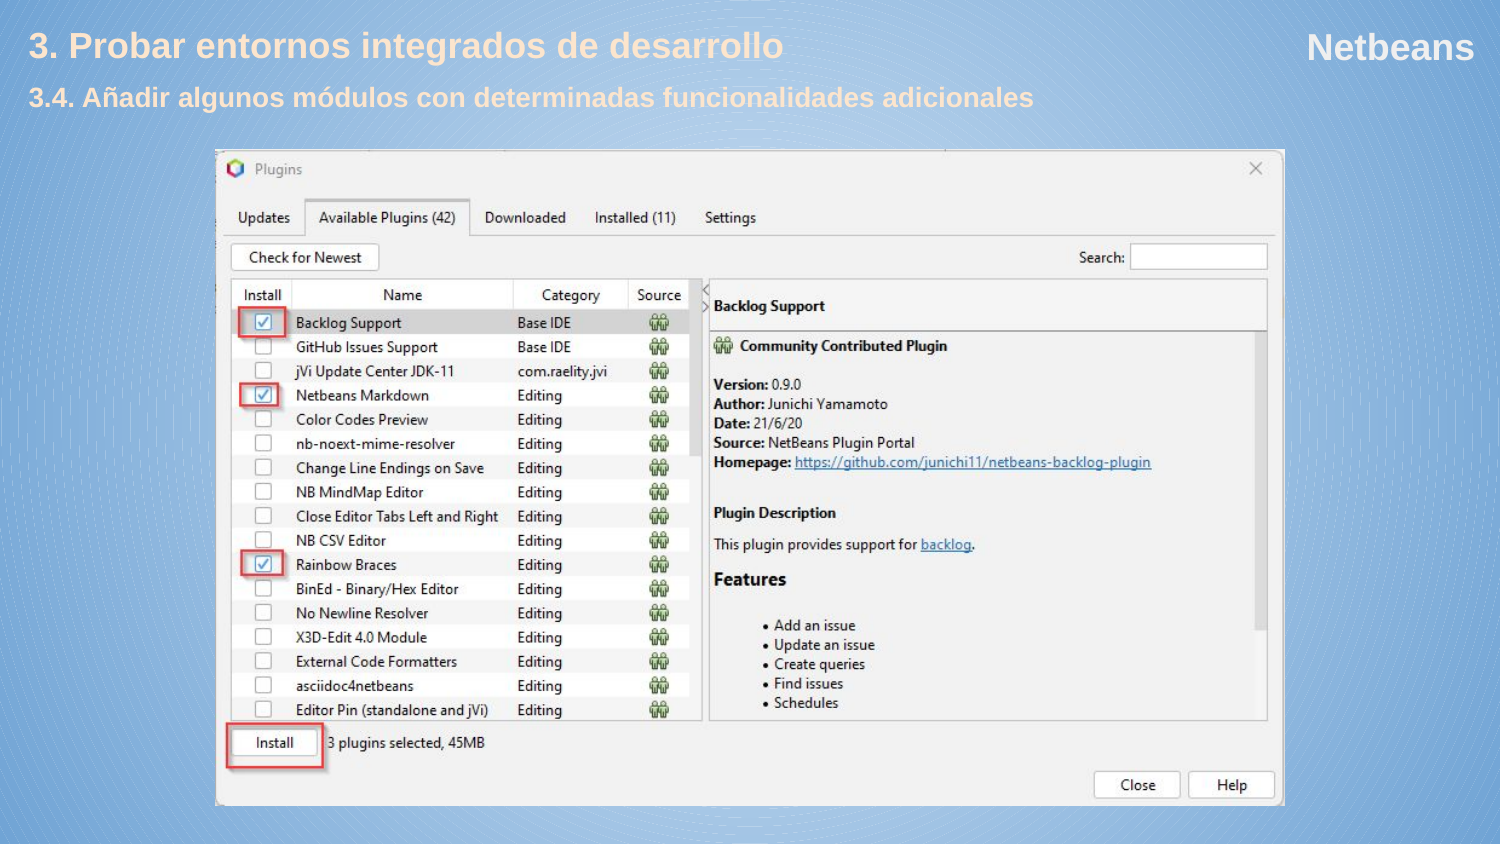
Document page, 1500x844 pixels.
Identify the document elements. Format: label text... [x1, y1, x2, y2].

text_box 3.4. Añadir algunos módulos con determinadas funcionalidades adicionales [28, 79, 1058, 114]
text_box Netbeans [1306, 22, 1486, 68]
text_box 3. Probar entornos integrados de desarrollo [28, 22, 806, 66]
picture [215, 149, 1285, 807]
